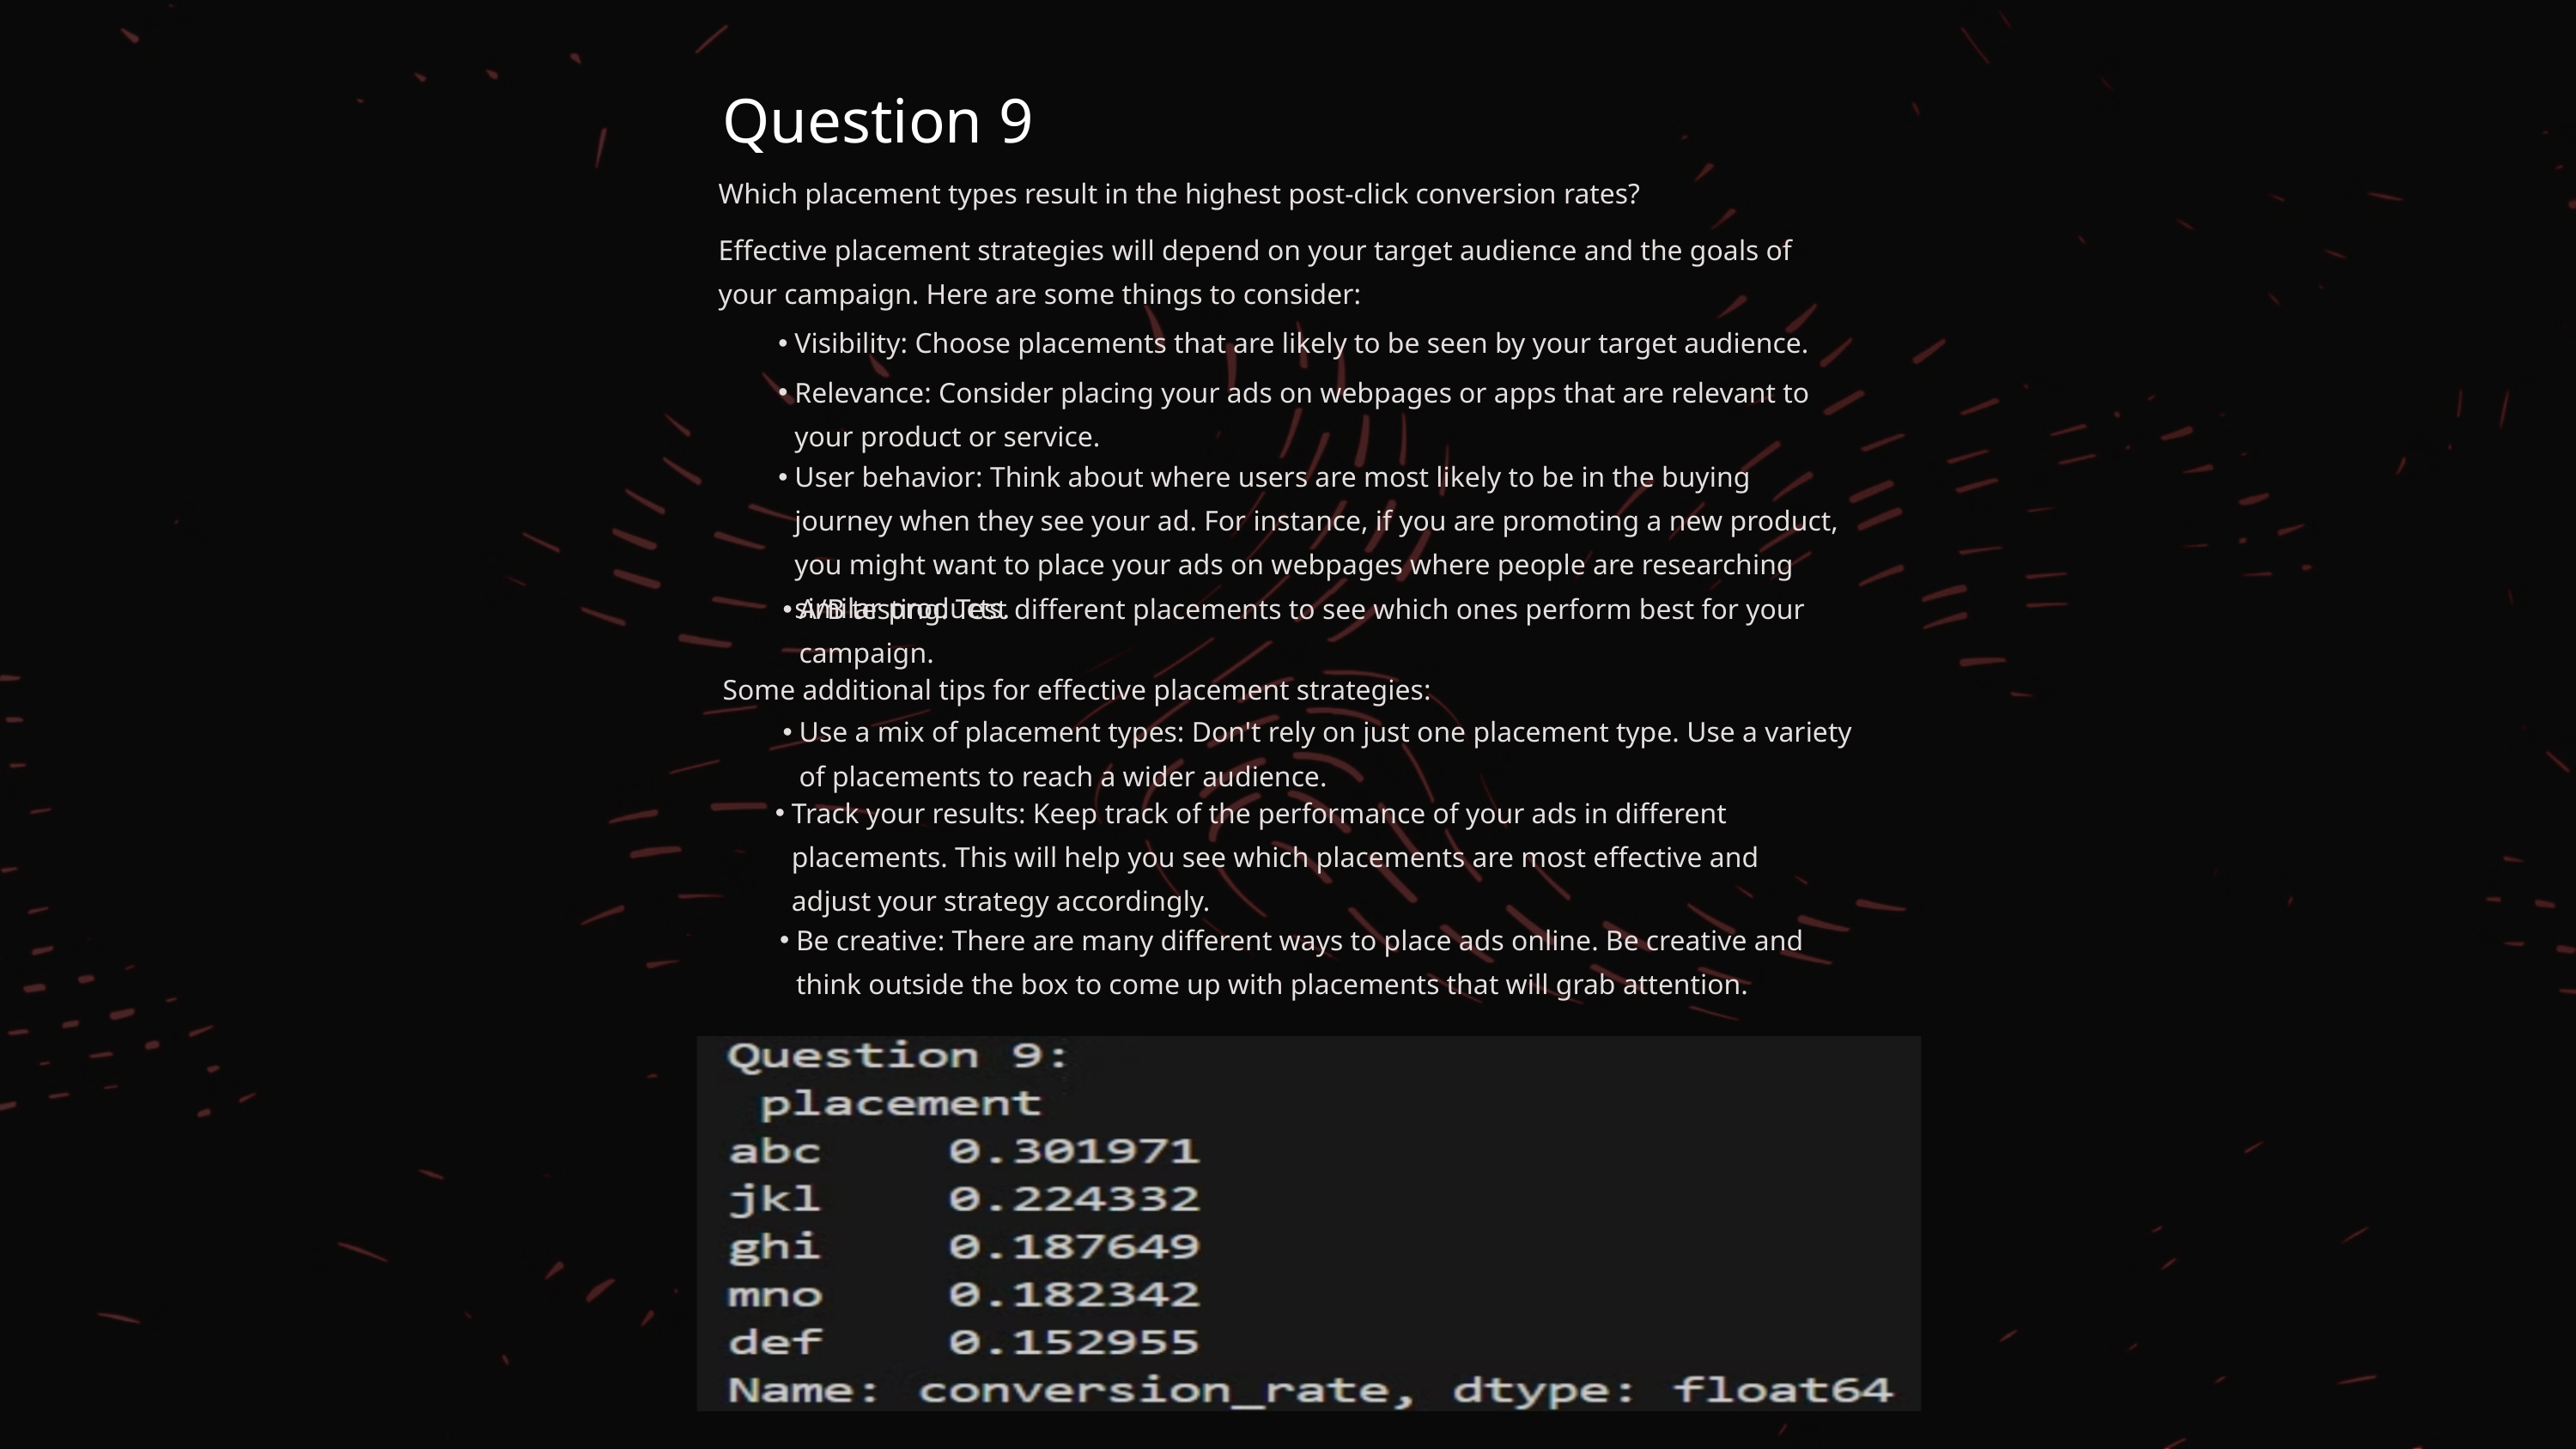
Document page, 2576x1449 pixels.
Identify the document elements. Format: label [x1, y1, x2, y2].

text_box [0, 0, 2576, 1449]
